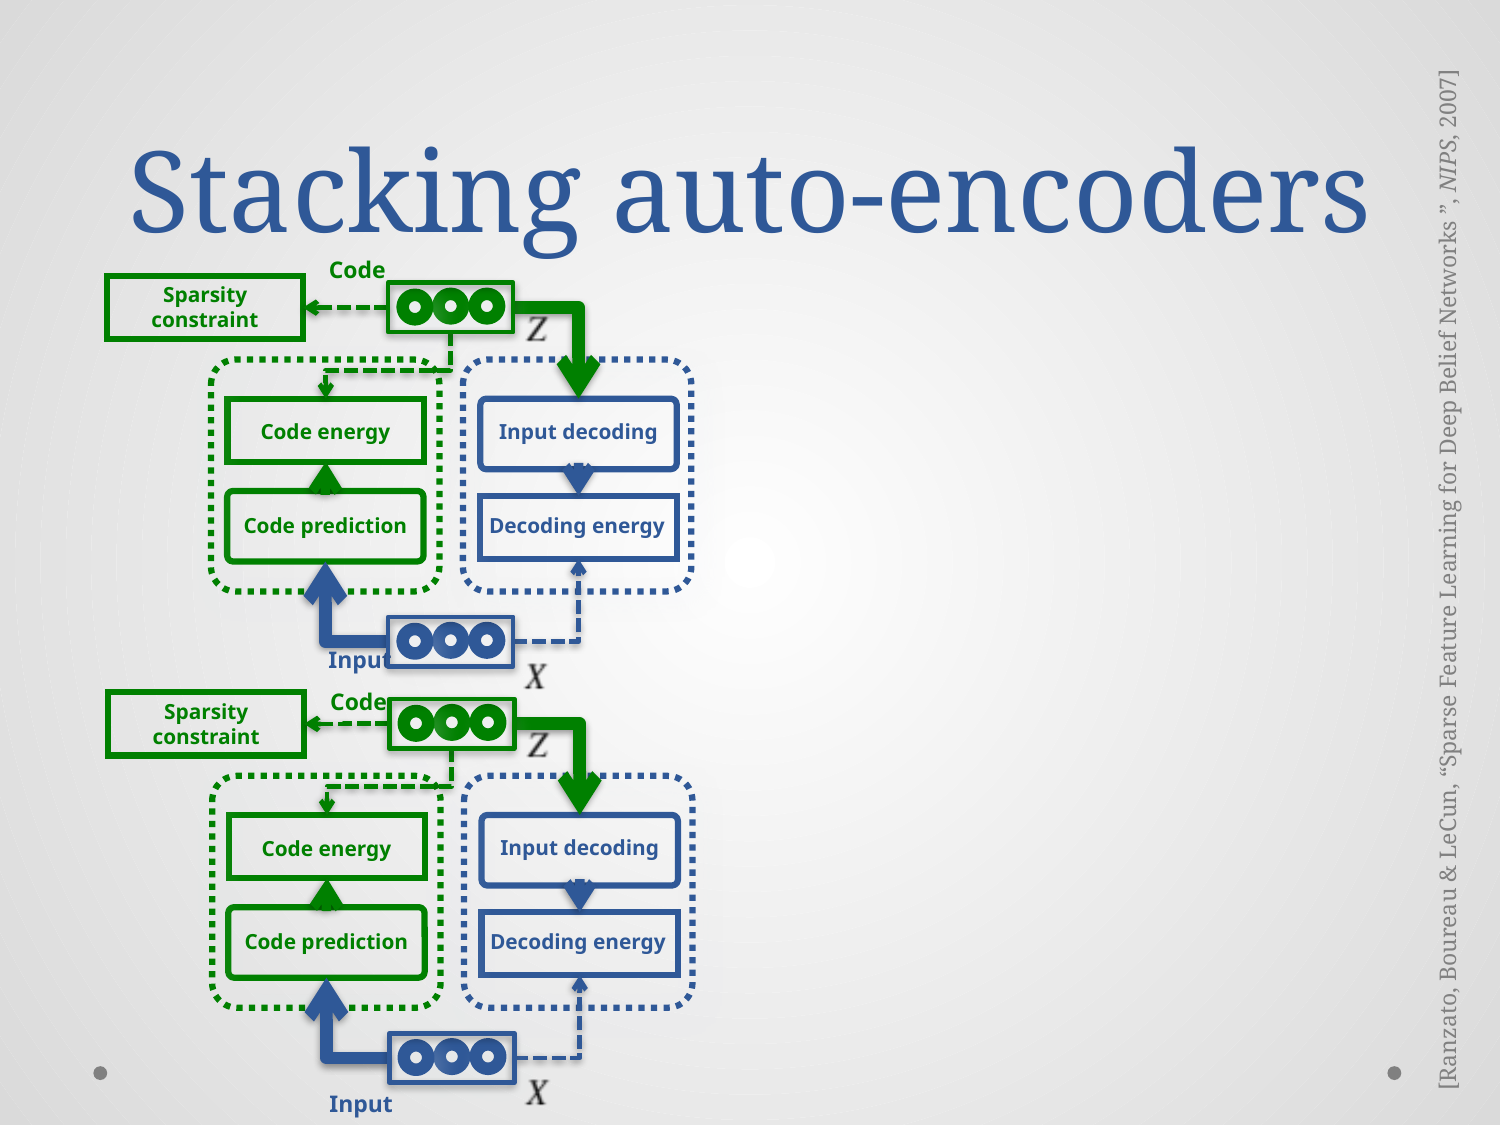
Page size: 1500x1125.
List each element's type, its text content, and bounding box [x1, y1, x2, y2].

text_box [106, 247, 692, 692]
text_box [107, 700, 693, 1125]
title Stacking auto-encoders [75, 0, 1425, 263]
text_box [Ranzato, Boureau & LeCun, “Sparse Feature Learning for Deep Belief Networks ”, NIPS, 2007] [1425, 54, 1468, 1106]
